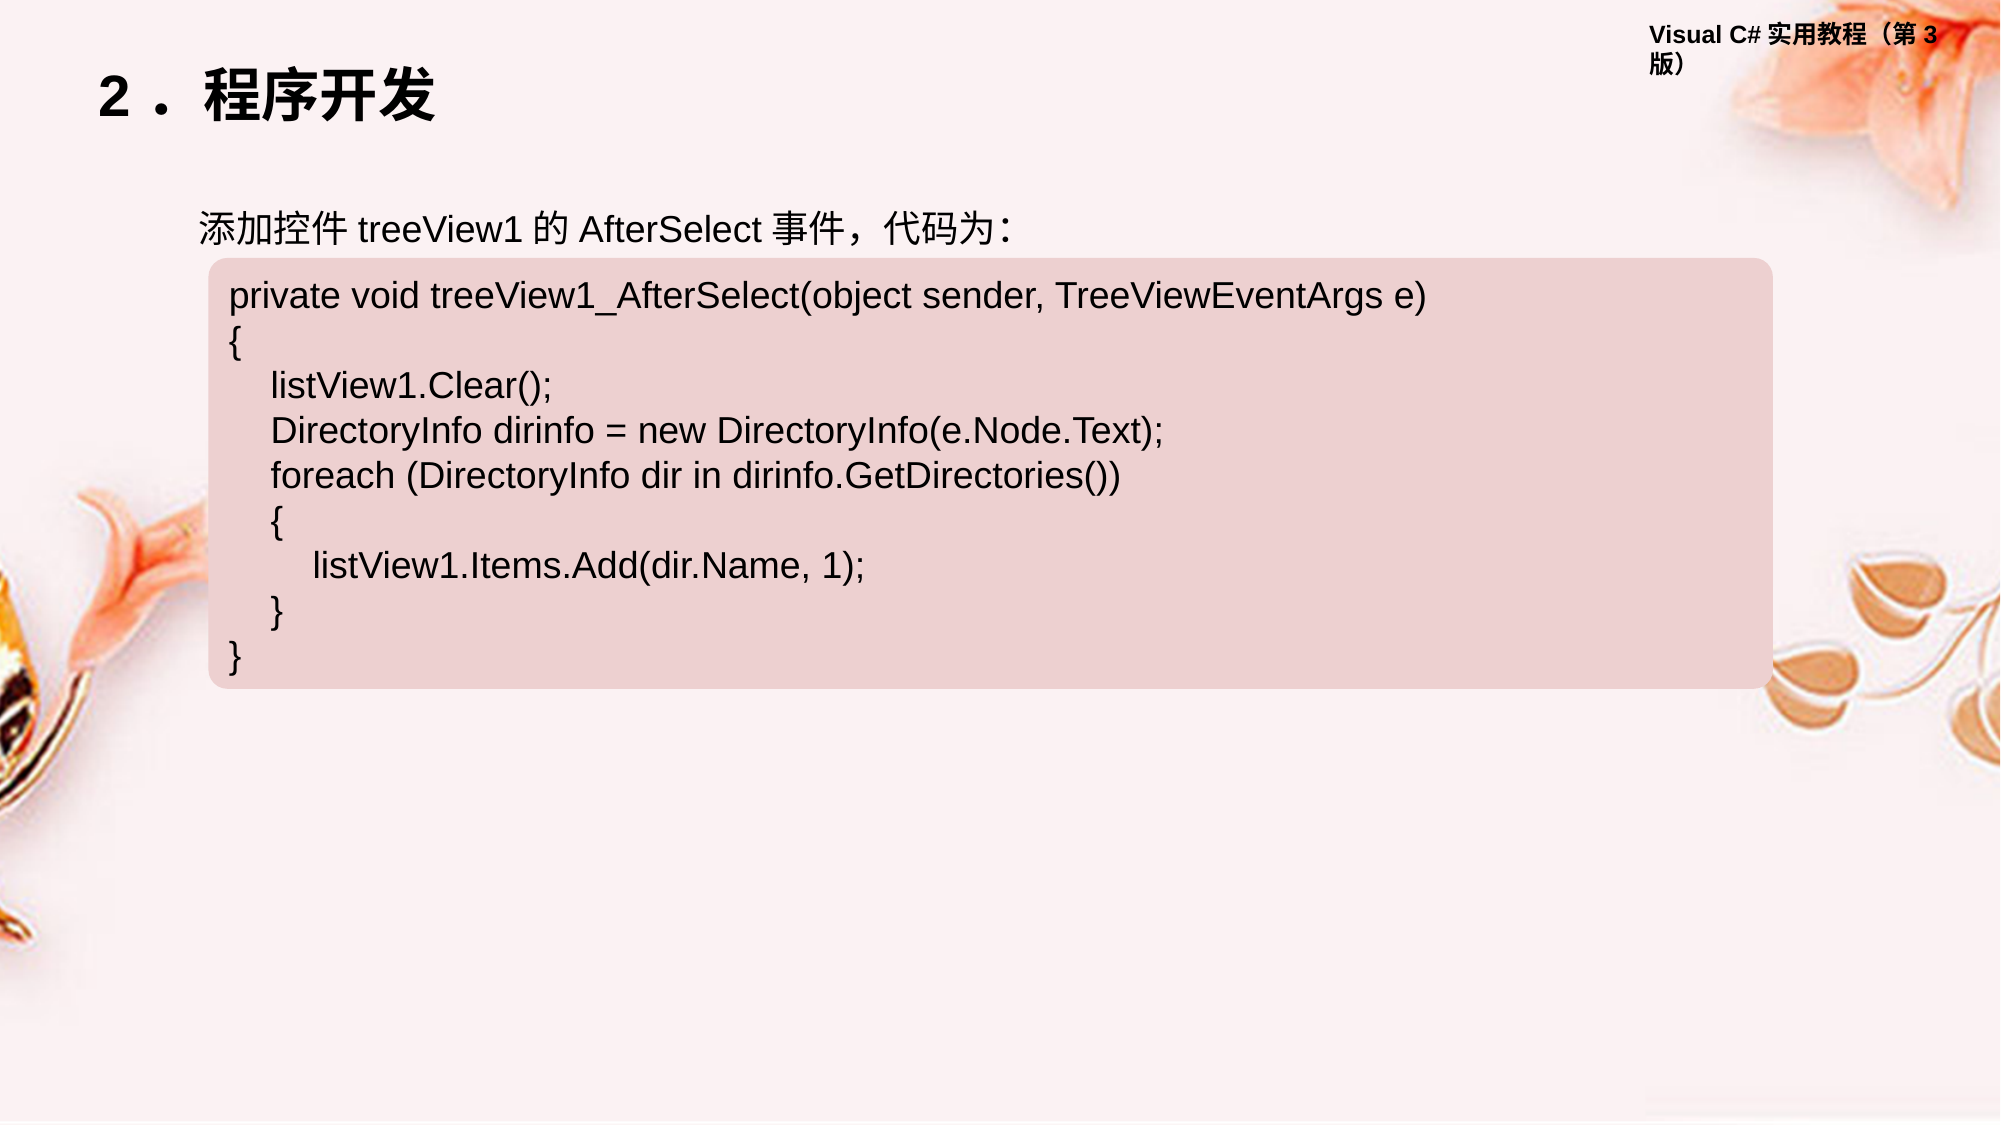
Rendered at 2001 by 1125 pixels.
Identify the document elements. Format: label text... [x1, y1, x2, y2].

picture [0, 0, 2001, 1125]
text_box private void treeView1_AfterSelect(object sender, TreeViewEventArgs e) { listView1.Clear(); DirectoryInfo dirinfo = new DirectoryInfo(e.Node.Text); foreach (DirectoryInfo dir in dirinfo.GetDirectories()) { listView1.Items.Add(dir.Name, 1); } } [208, 257, 1773, 689]
text_box 添加控件treeView1的AfterSelect事件，代码为： [184, 197, 1049, 257]
text_box 2．程序开发 [83, 58, 991, 136]
